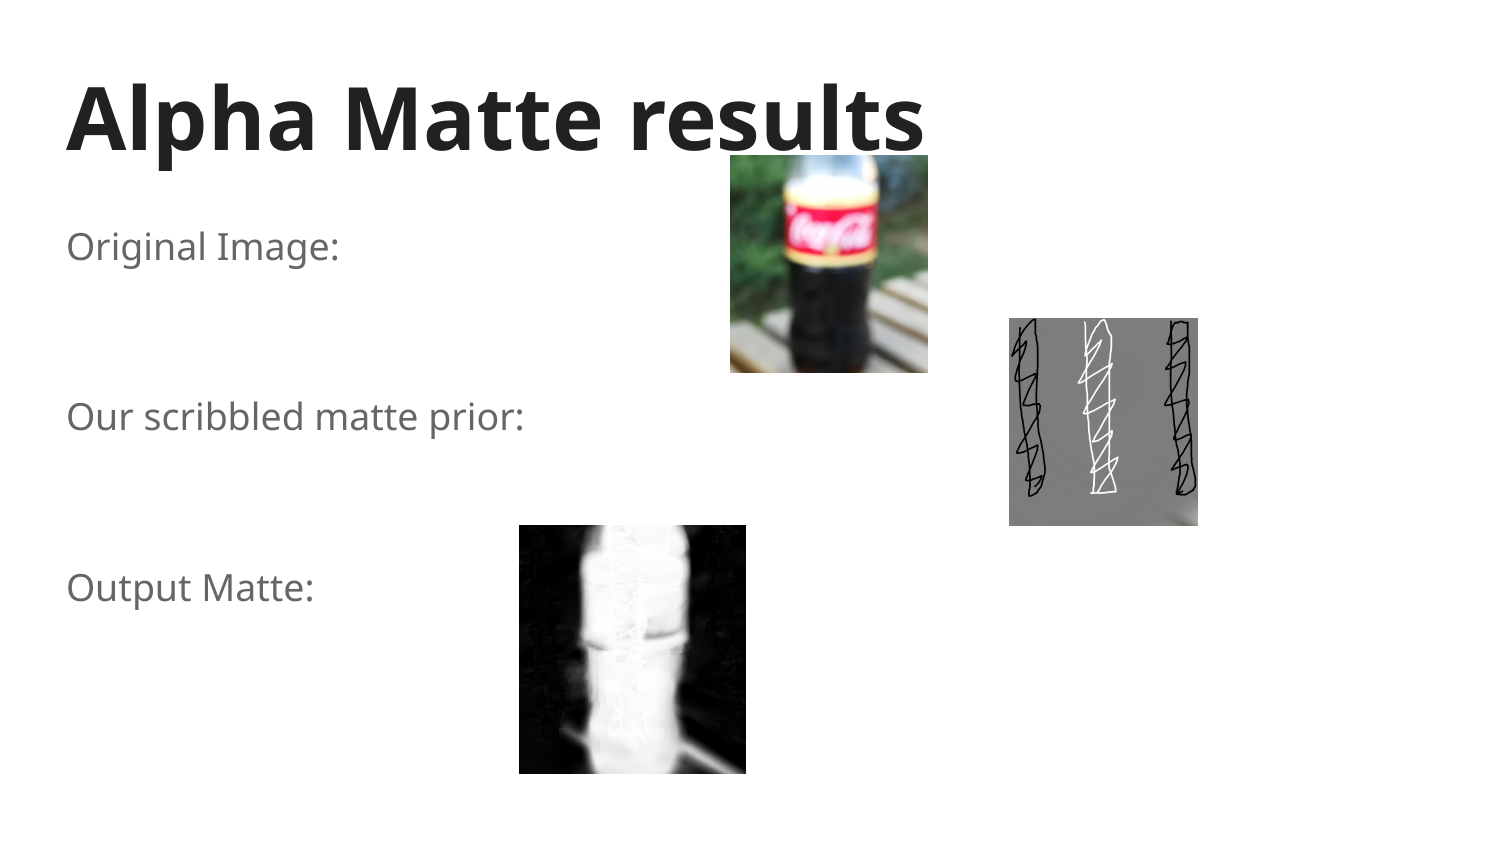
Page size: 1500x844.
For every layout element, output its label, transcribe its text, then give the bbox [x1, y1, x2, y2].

picture [729, 155, 928, 374]
list Original Image: Our scribbled matte prior: Output Matte: [51, 201, 1449, 750]
title Alpha Matte results [51, 48, 1449, 180]
picture [518, 525, 746, 775]
picture [1009, 317, 1199, 526]
